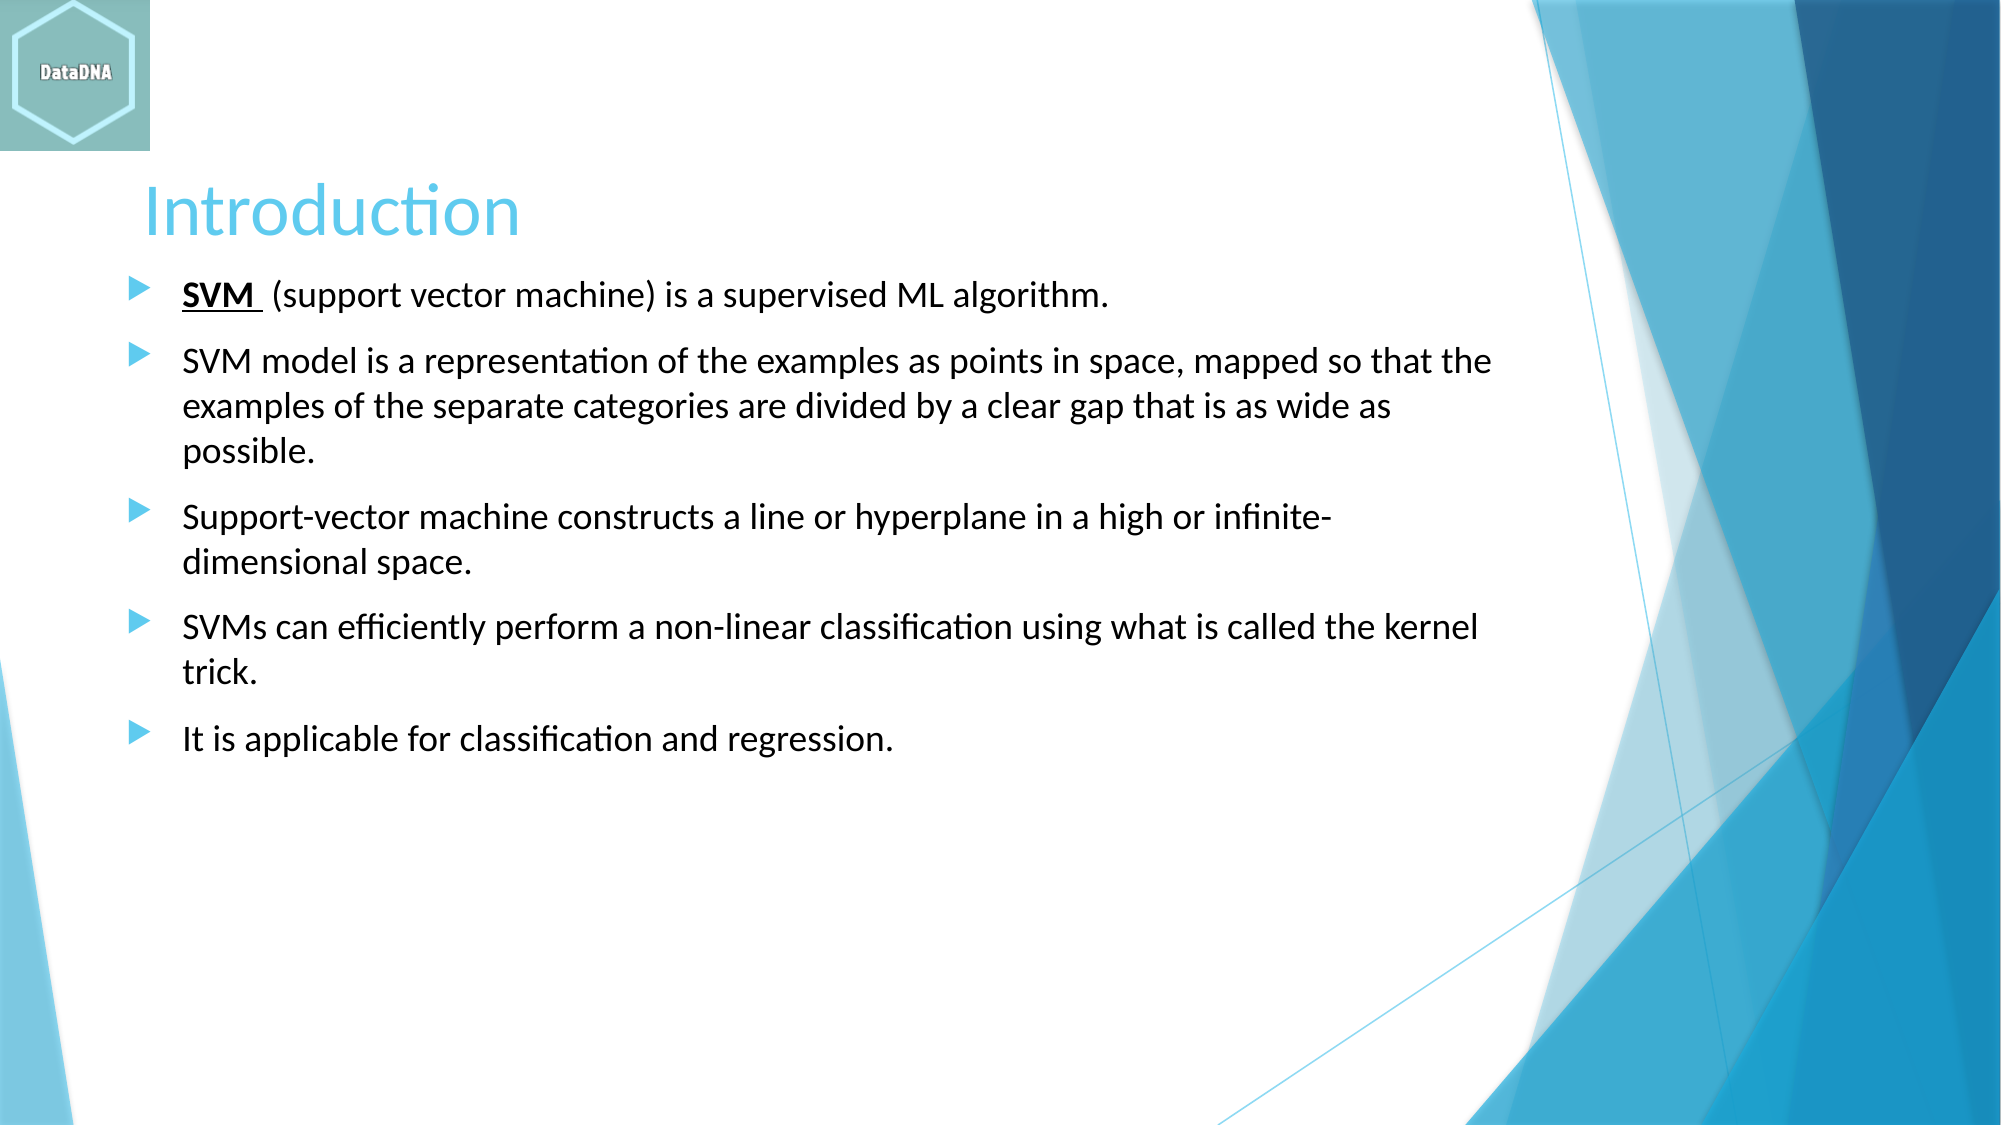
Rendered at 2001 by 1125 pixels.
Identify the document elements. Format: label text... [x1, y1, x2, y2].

title Introduction [111, 152, 1522, 262]
list SVM (support vector machine) is a supervised ML algorithm. SVM model is a representation of the examples as points in space, mapped so that the examples of the separate categories are divided by a clear gap that is as wide as possible. Support-vector machine constructs a line or hyperplane in a high or infinite-dimensional space. SVMs can efficiently perform a non-linear classification using what is called the kernel trick. It is applicable for classification and regression. [111, 262, 1522, 1044]
picture [0, 0, 150, 151]
